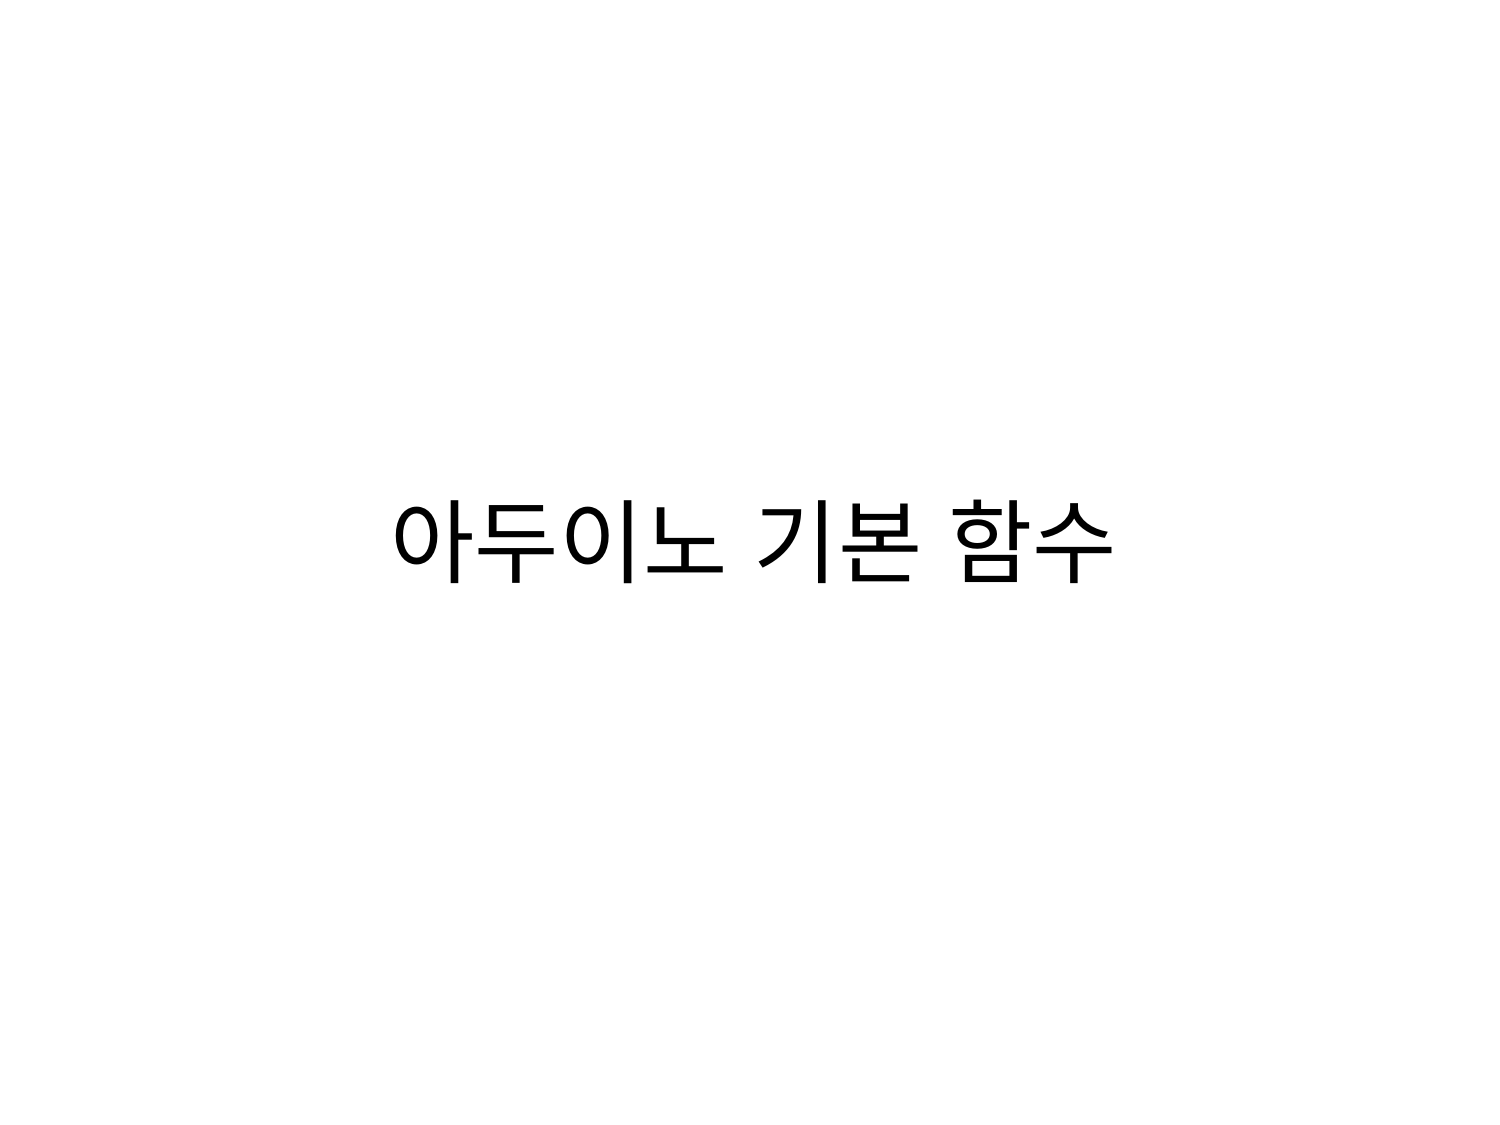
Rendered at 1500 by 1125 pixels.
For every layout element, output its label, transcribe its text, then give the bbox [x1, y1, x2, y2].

title 아두이노 기본 함수 [261, 437, 1247, 656]
